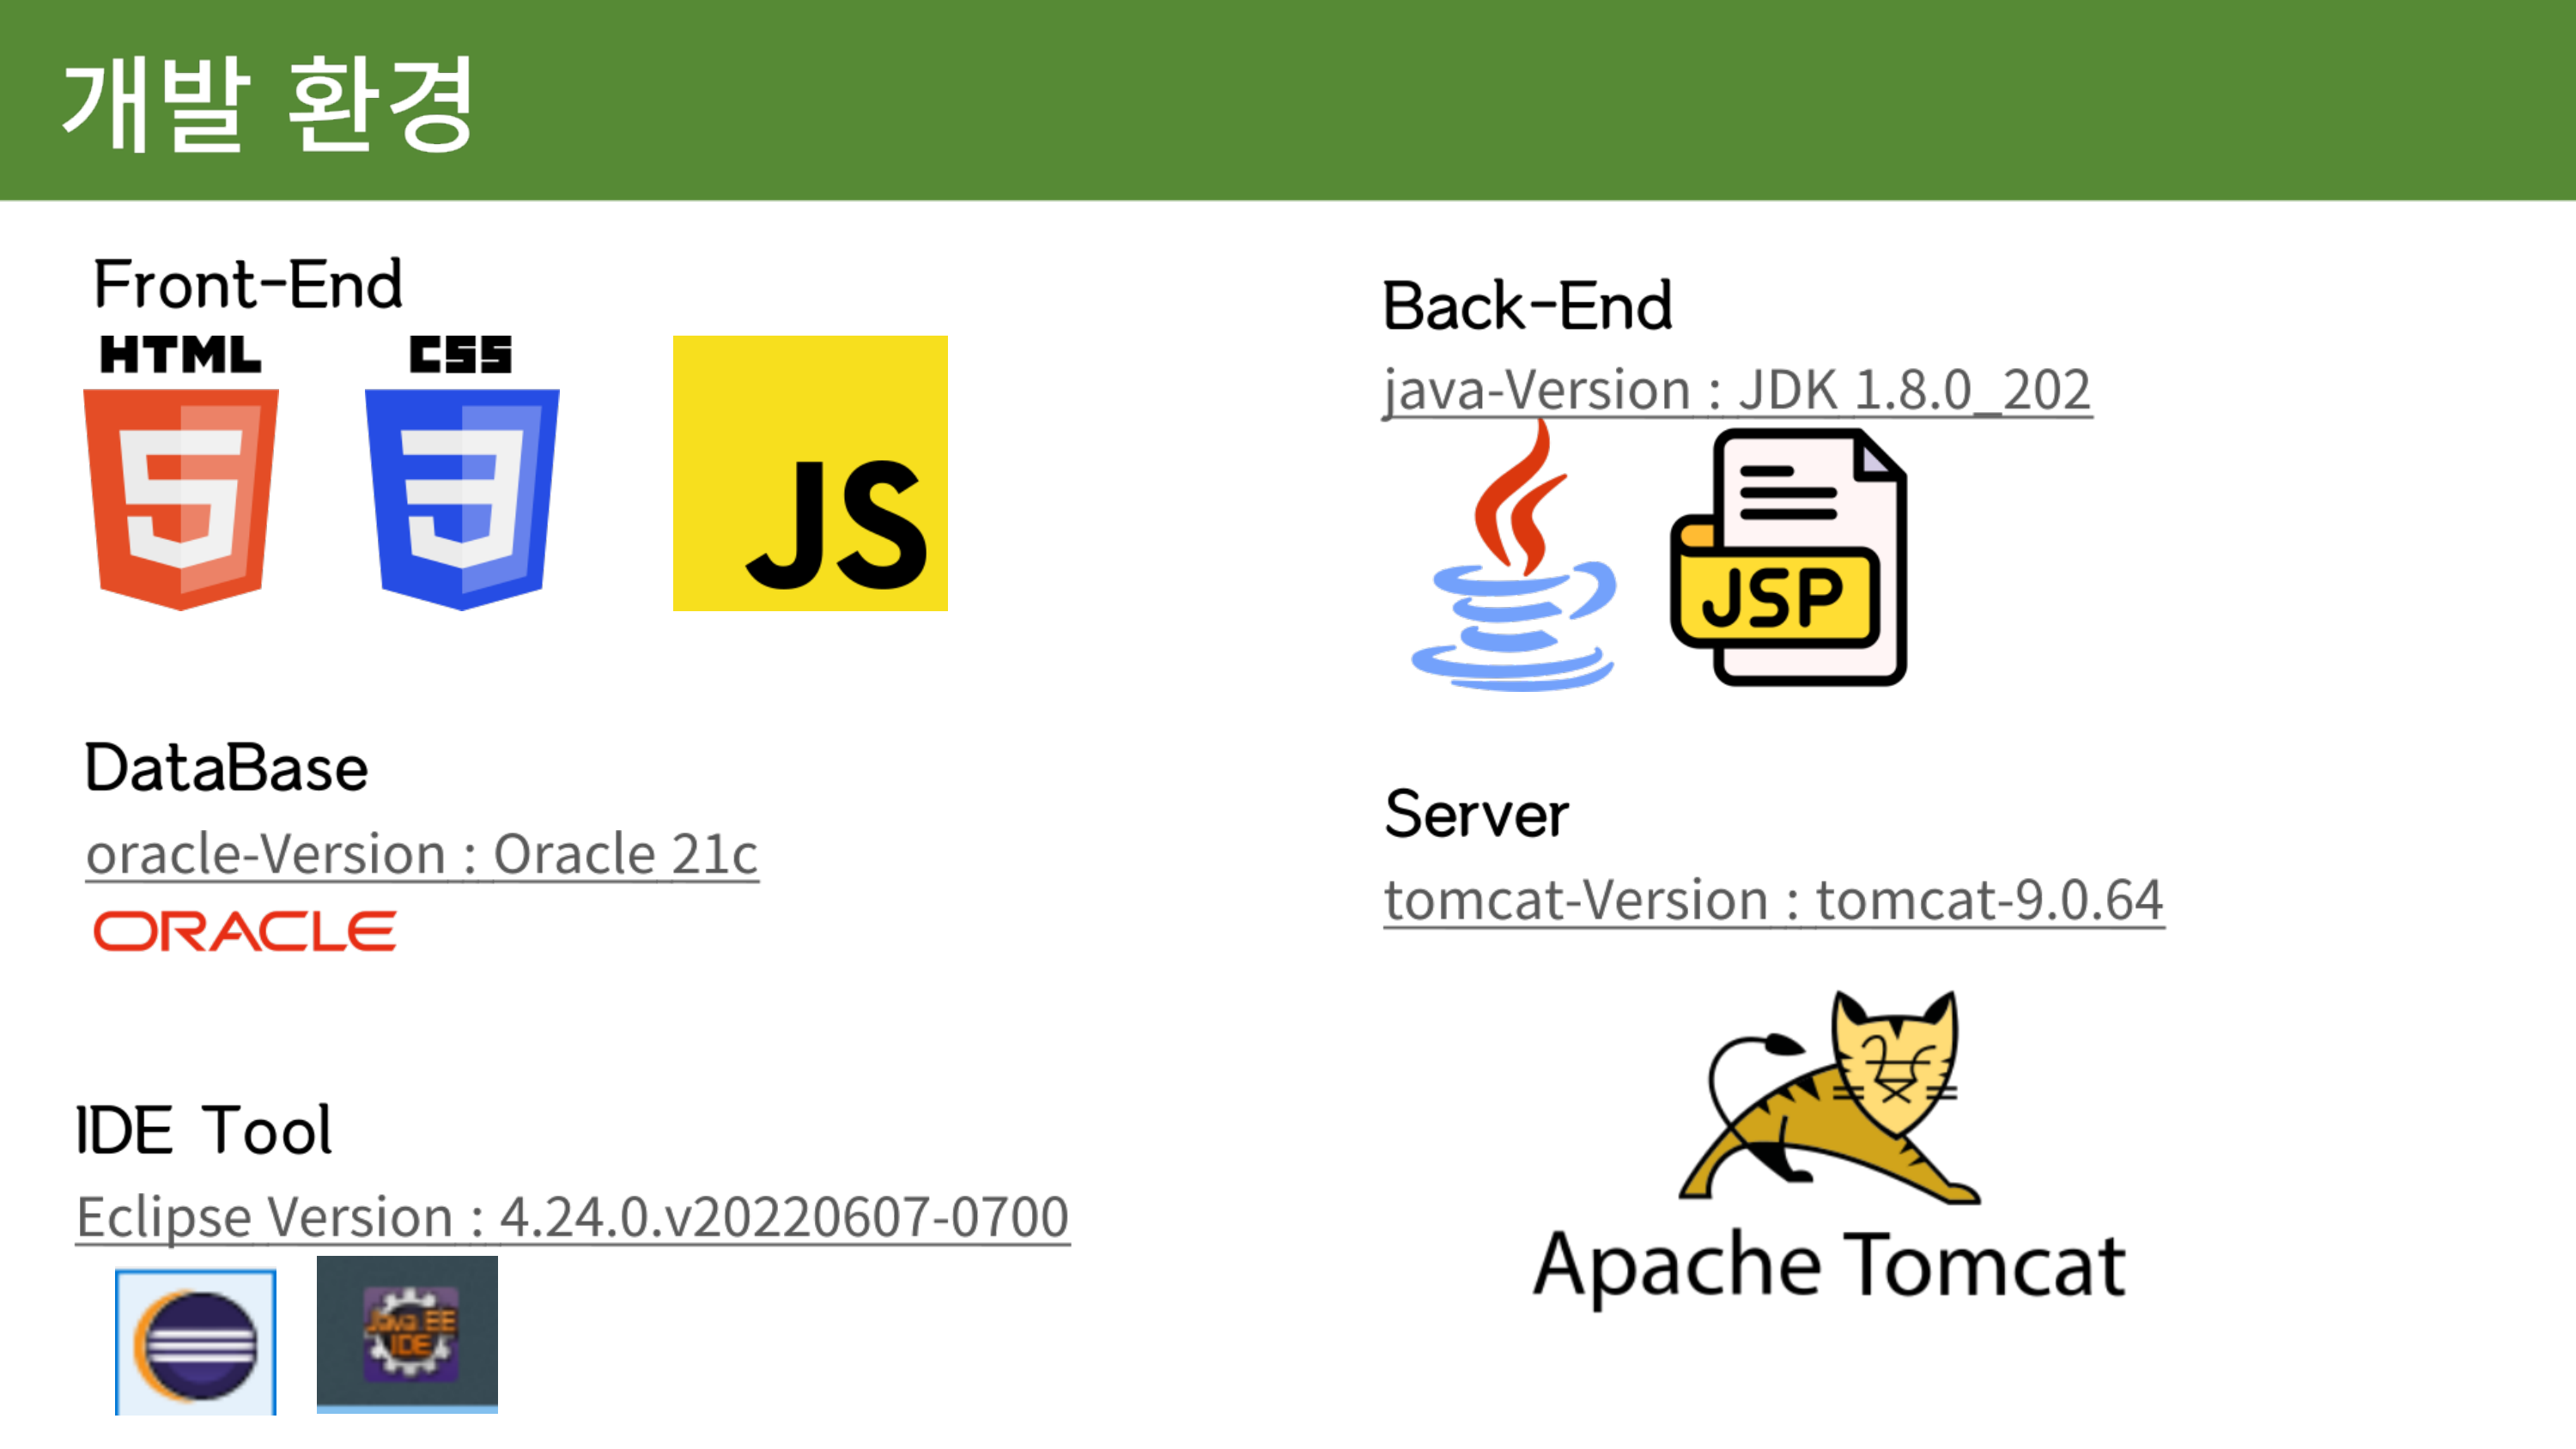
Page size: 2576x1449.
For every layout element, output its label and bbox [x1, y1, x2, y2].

text_box [1389, 950, 2260, 1386]
picture [76, 714, 785, 922]
text_box [316, 1256, 498, 1414]
picture [85, 231, 435, 361]
text_box [672, 336, 949, 611]
picture [1371, 252, 2122, 457]
text_box [0, 0, 2576, 202]
text_box [115, 1265, 276, 1416]
text_box [1651, 464, 1927, 696]
picture [41, 9, 521, 203]
picture [65, 1077, 1096, 1285]
text_box [87, 928, 409, 962]
picture [1373, 760, 2190, 962]
text_box [364, 336, 560, 611]
text_box [83, 367, 279, 611]
text_box [1376, 464, 1647, 693]
